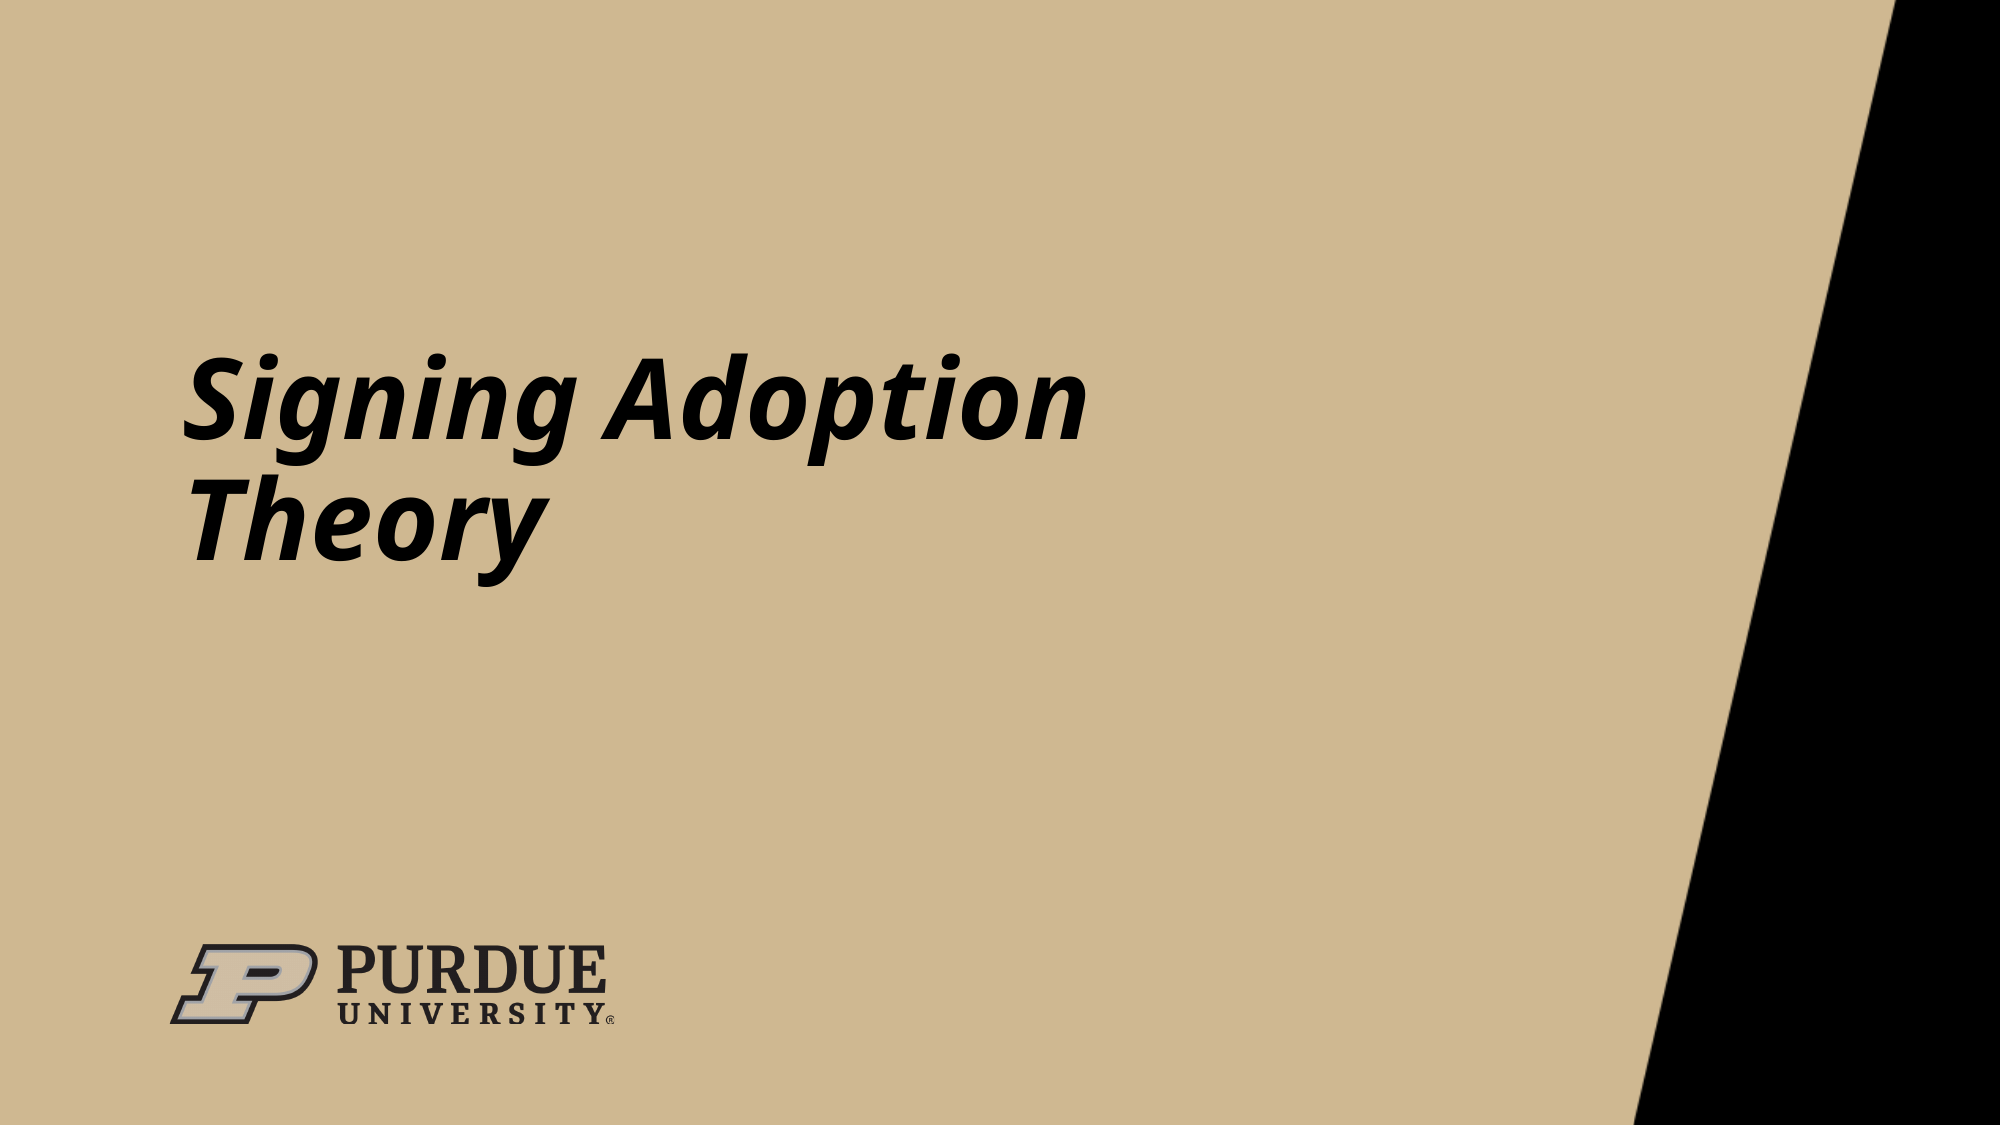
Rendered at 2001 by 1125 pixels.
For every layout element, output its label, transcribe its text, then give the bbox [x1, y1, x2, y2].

title Signing Adoption Theory [167, 404, 1442, 523]
